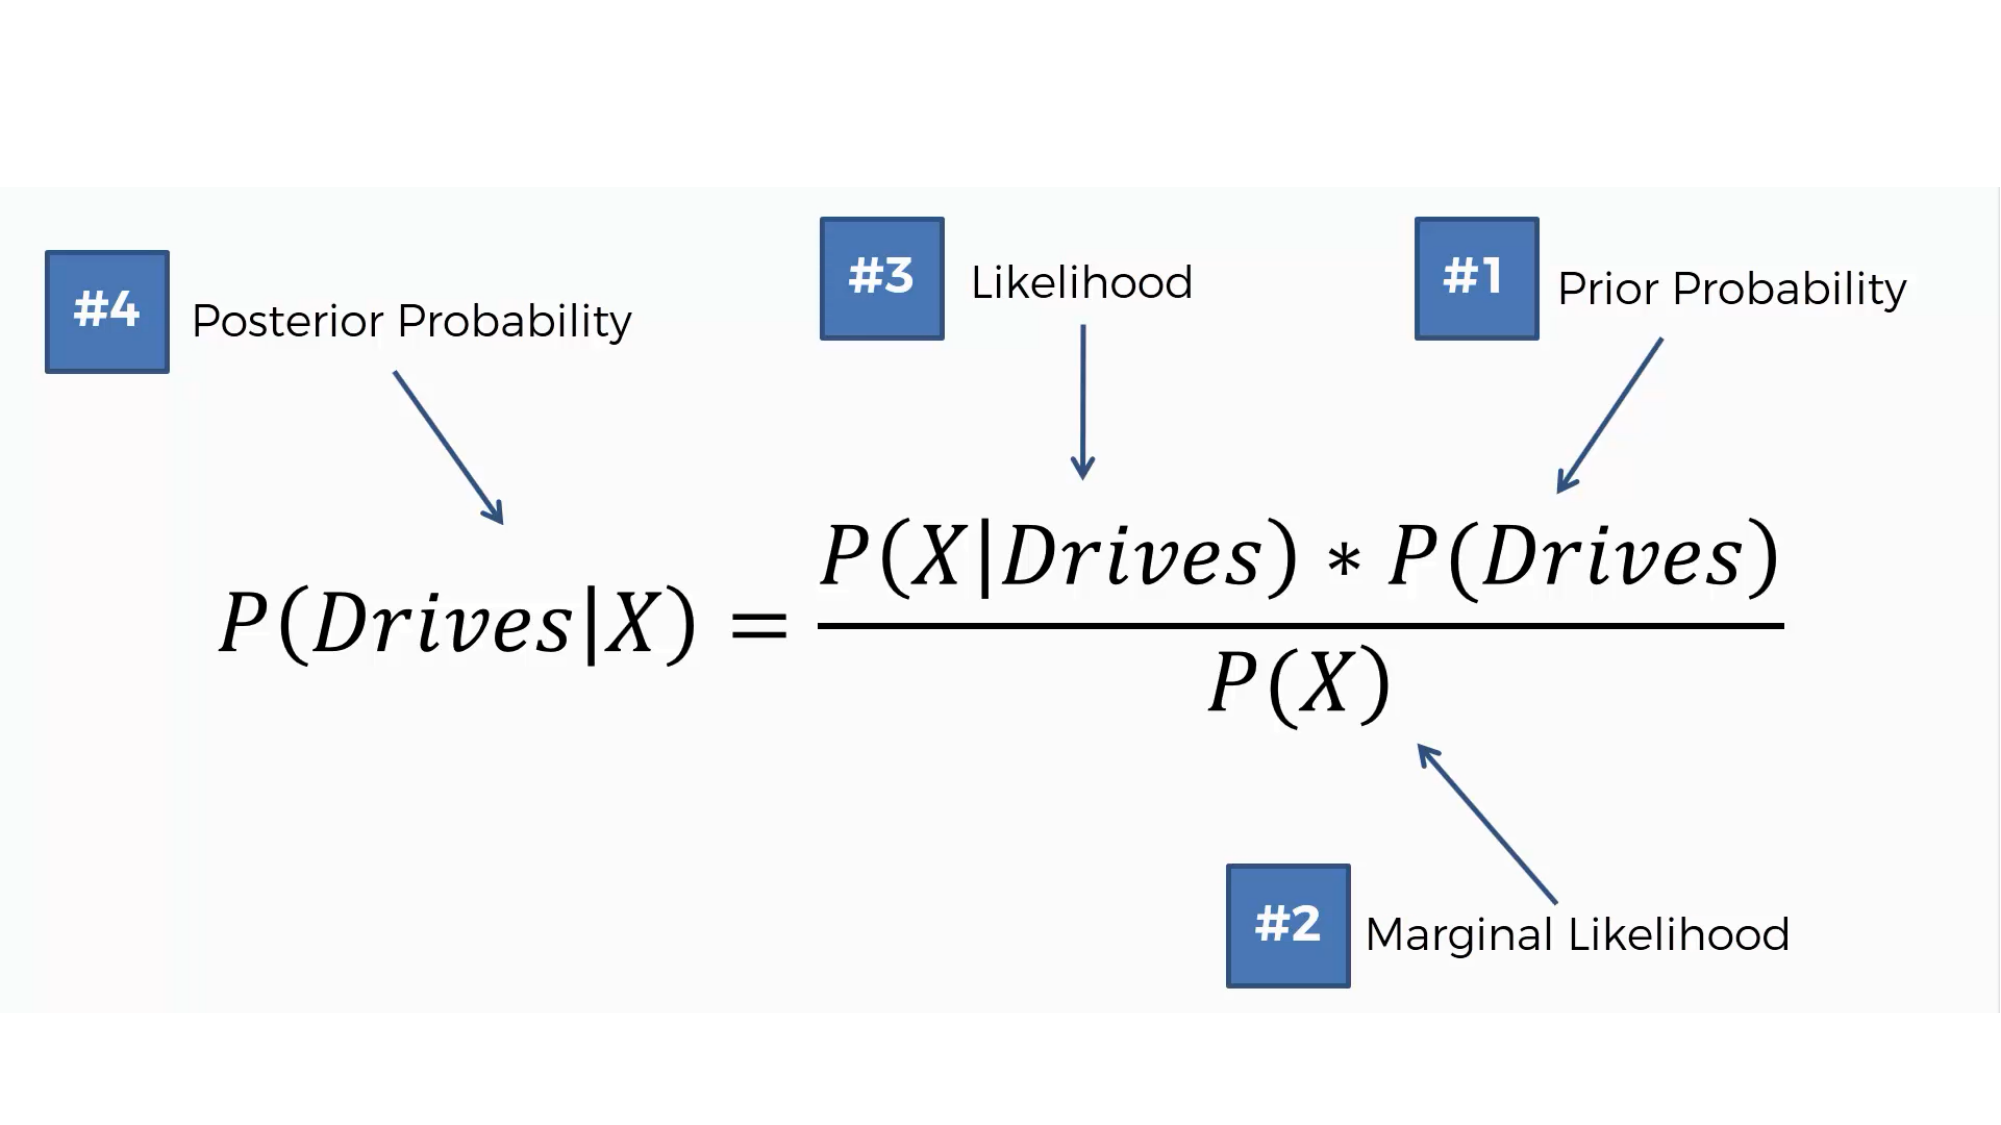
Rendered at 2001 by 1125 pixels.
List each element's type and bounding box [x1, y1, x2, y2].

list [0, 187, 2000, 1013]
